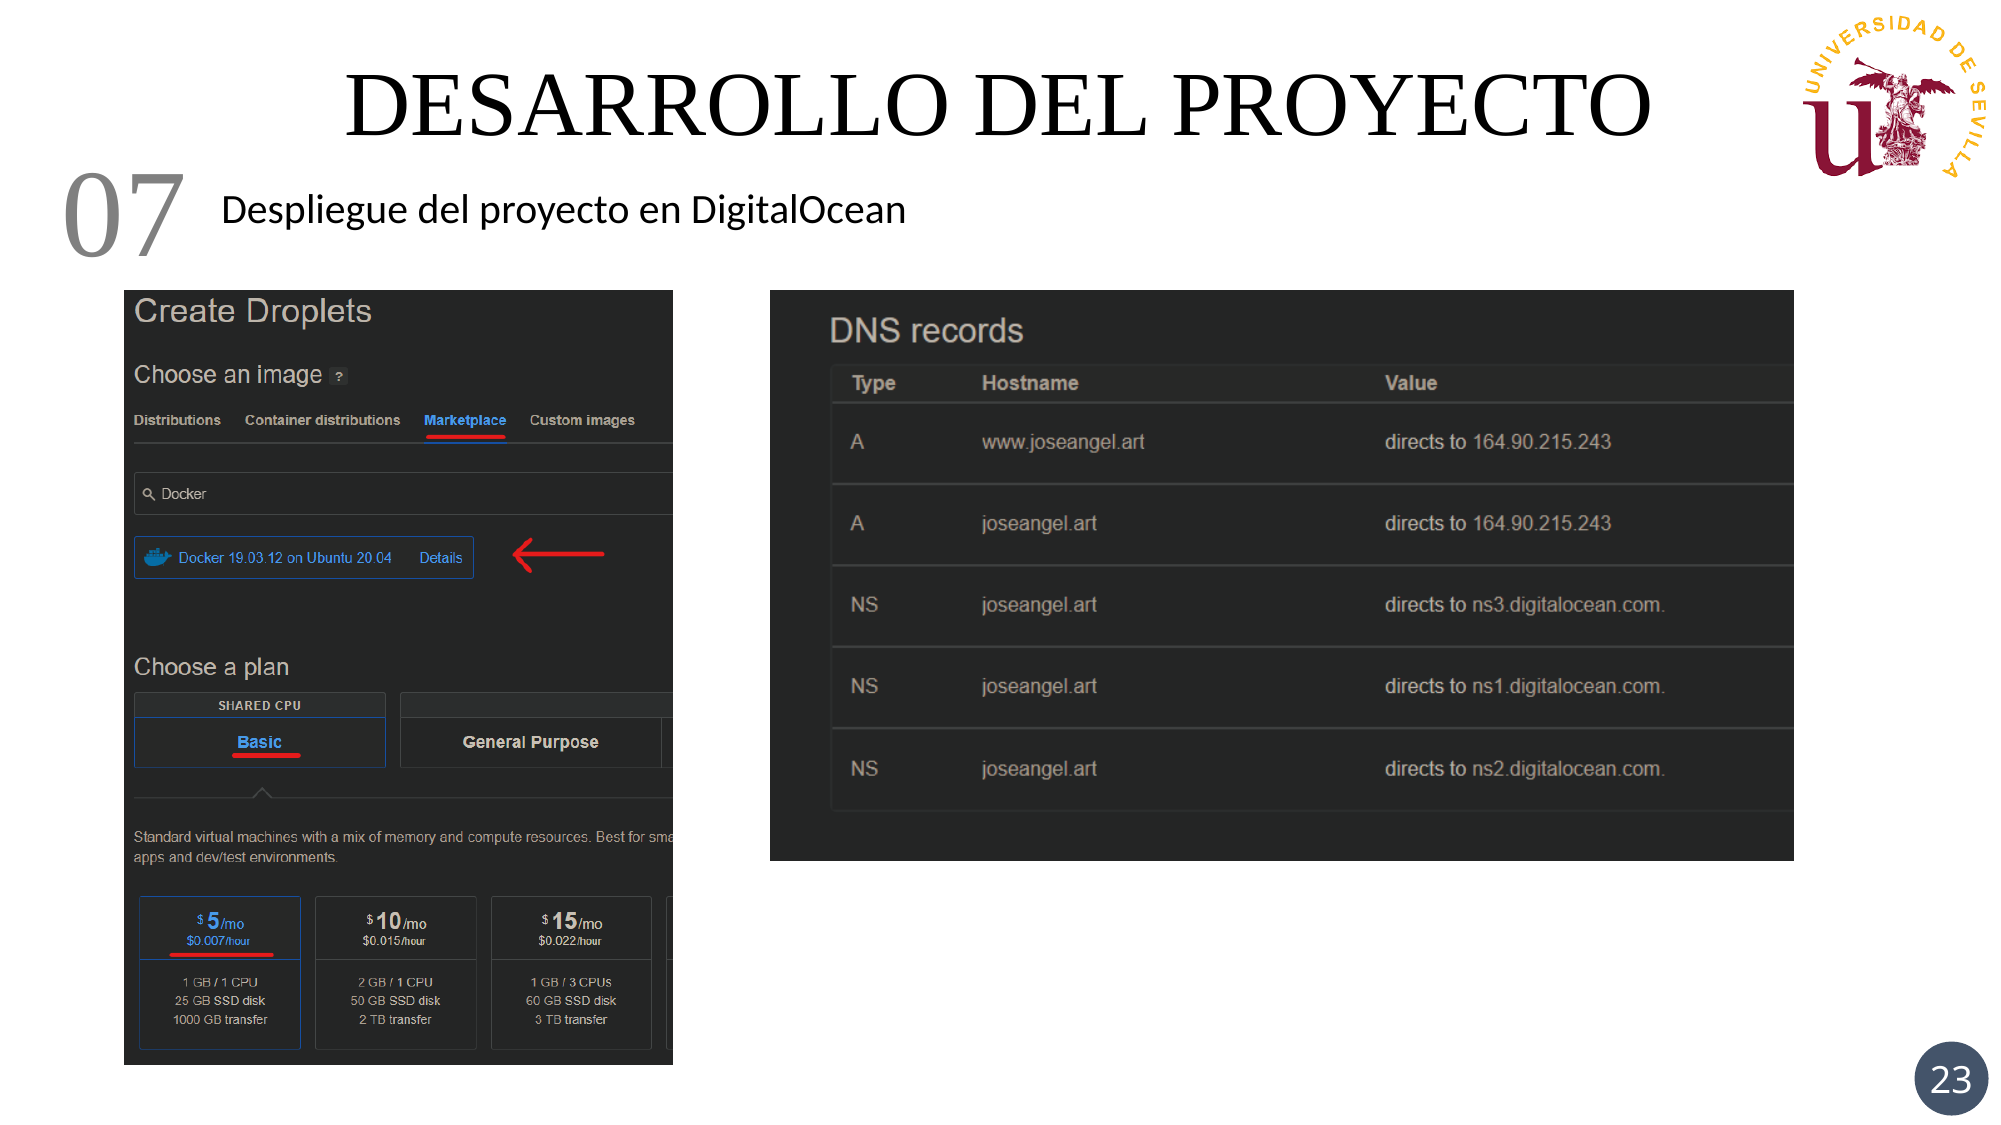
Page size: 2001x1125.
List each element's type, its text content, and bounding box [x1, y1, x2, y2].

picture [770, 290, 1794, 861]
text_box Despliegue del proyecto en DigitalOcean [206, 174, 1181, 239]
picture [1799, 13, 1989, 182]
text_box 07 [11, 123, 237, 289]
text_box DESARROLLO DEL PROYECTO [206, 36, 1794, 162]
picture [124, 290, 673, 1065]
text_box 23 [1913, 1040, 1990, 1117]
